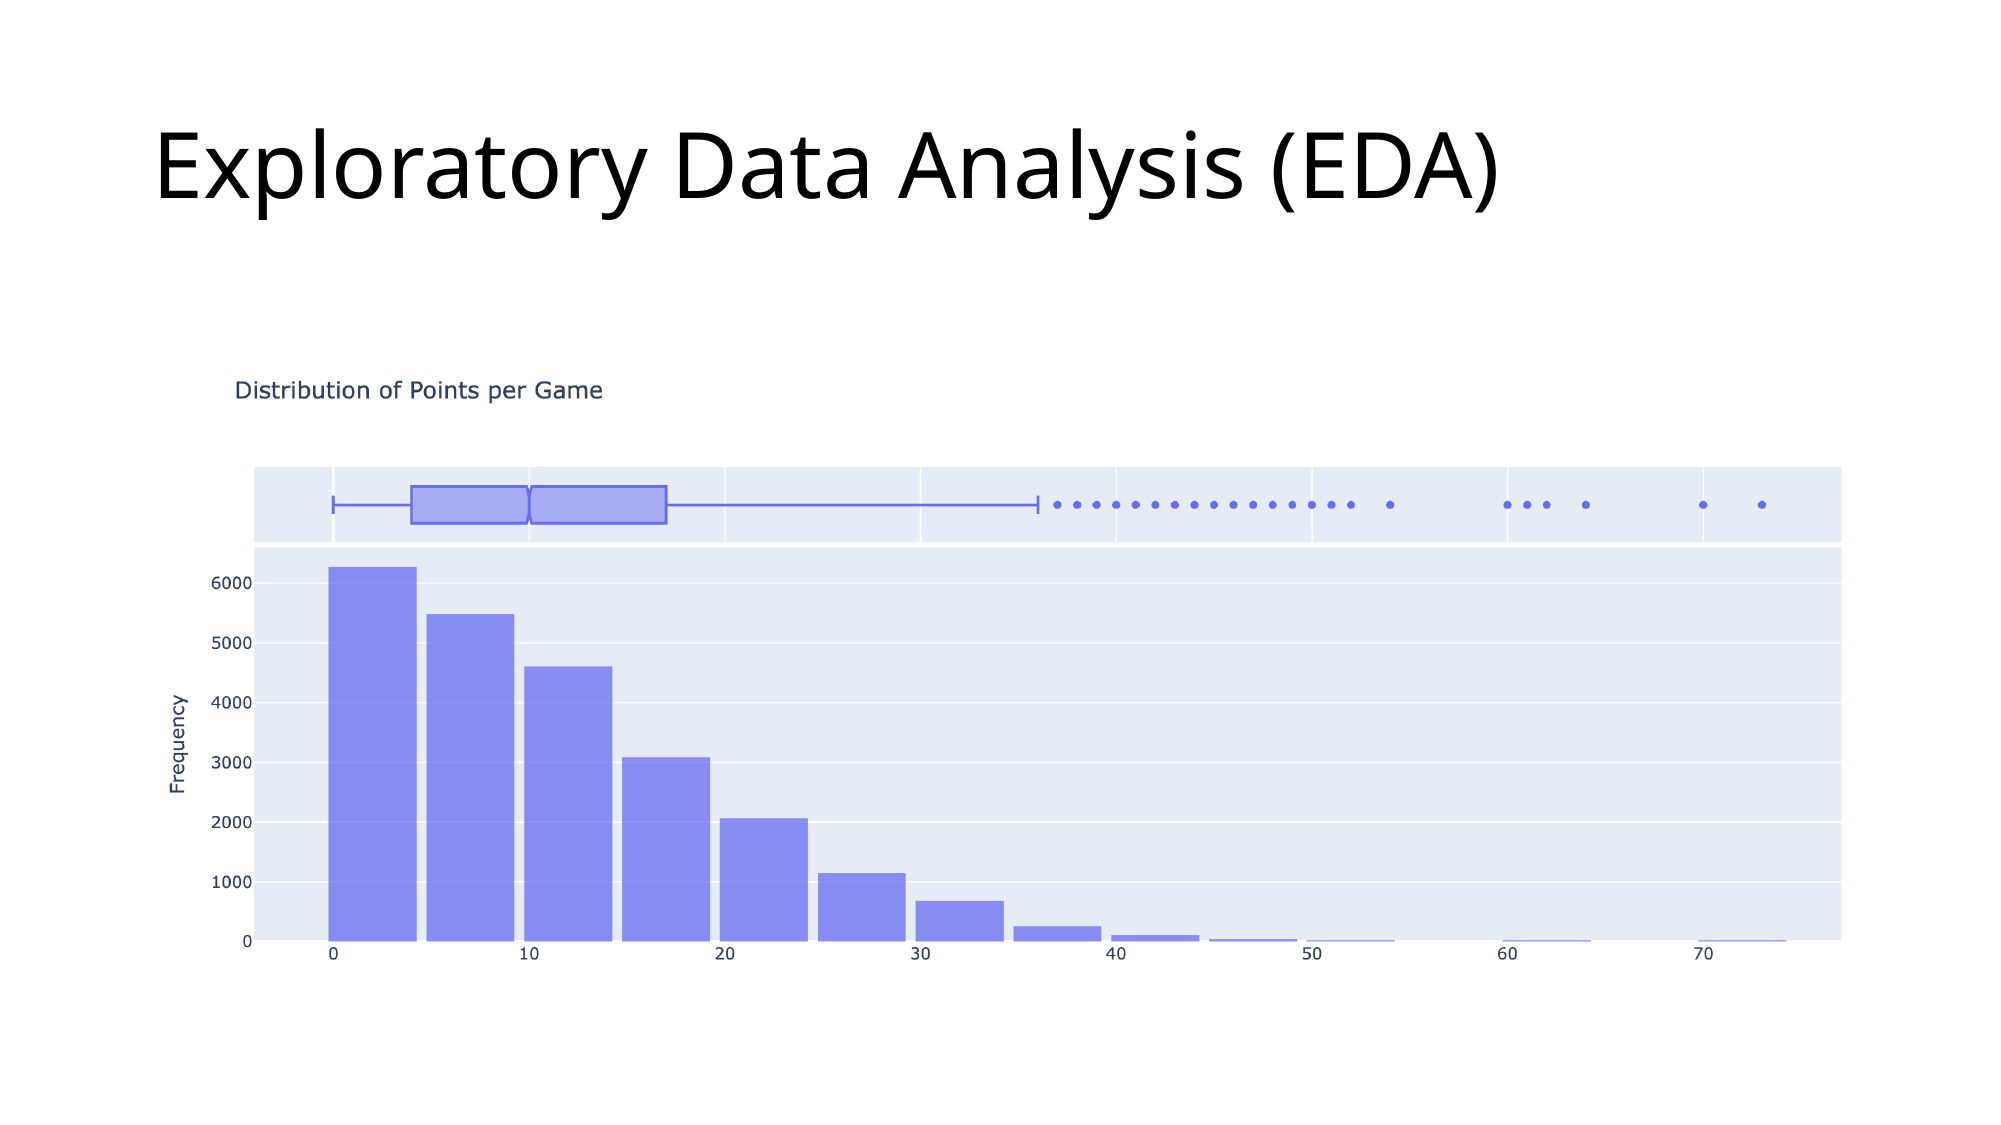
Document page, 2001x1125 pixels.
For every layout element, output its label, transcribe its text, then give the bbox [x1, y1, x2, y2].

title Exploratory Data Analysis (EDA) [137, 59, 1863, 278]
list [136, 346, 1863, 967]
